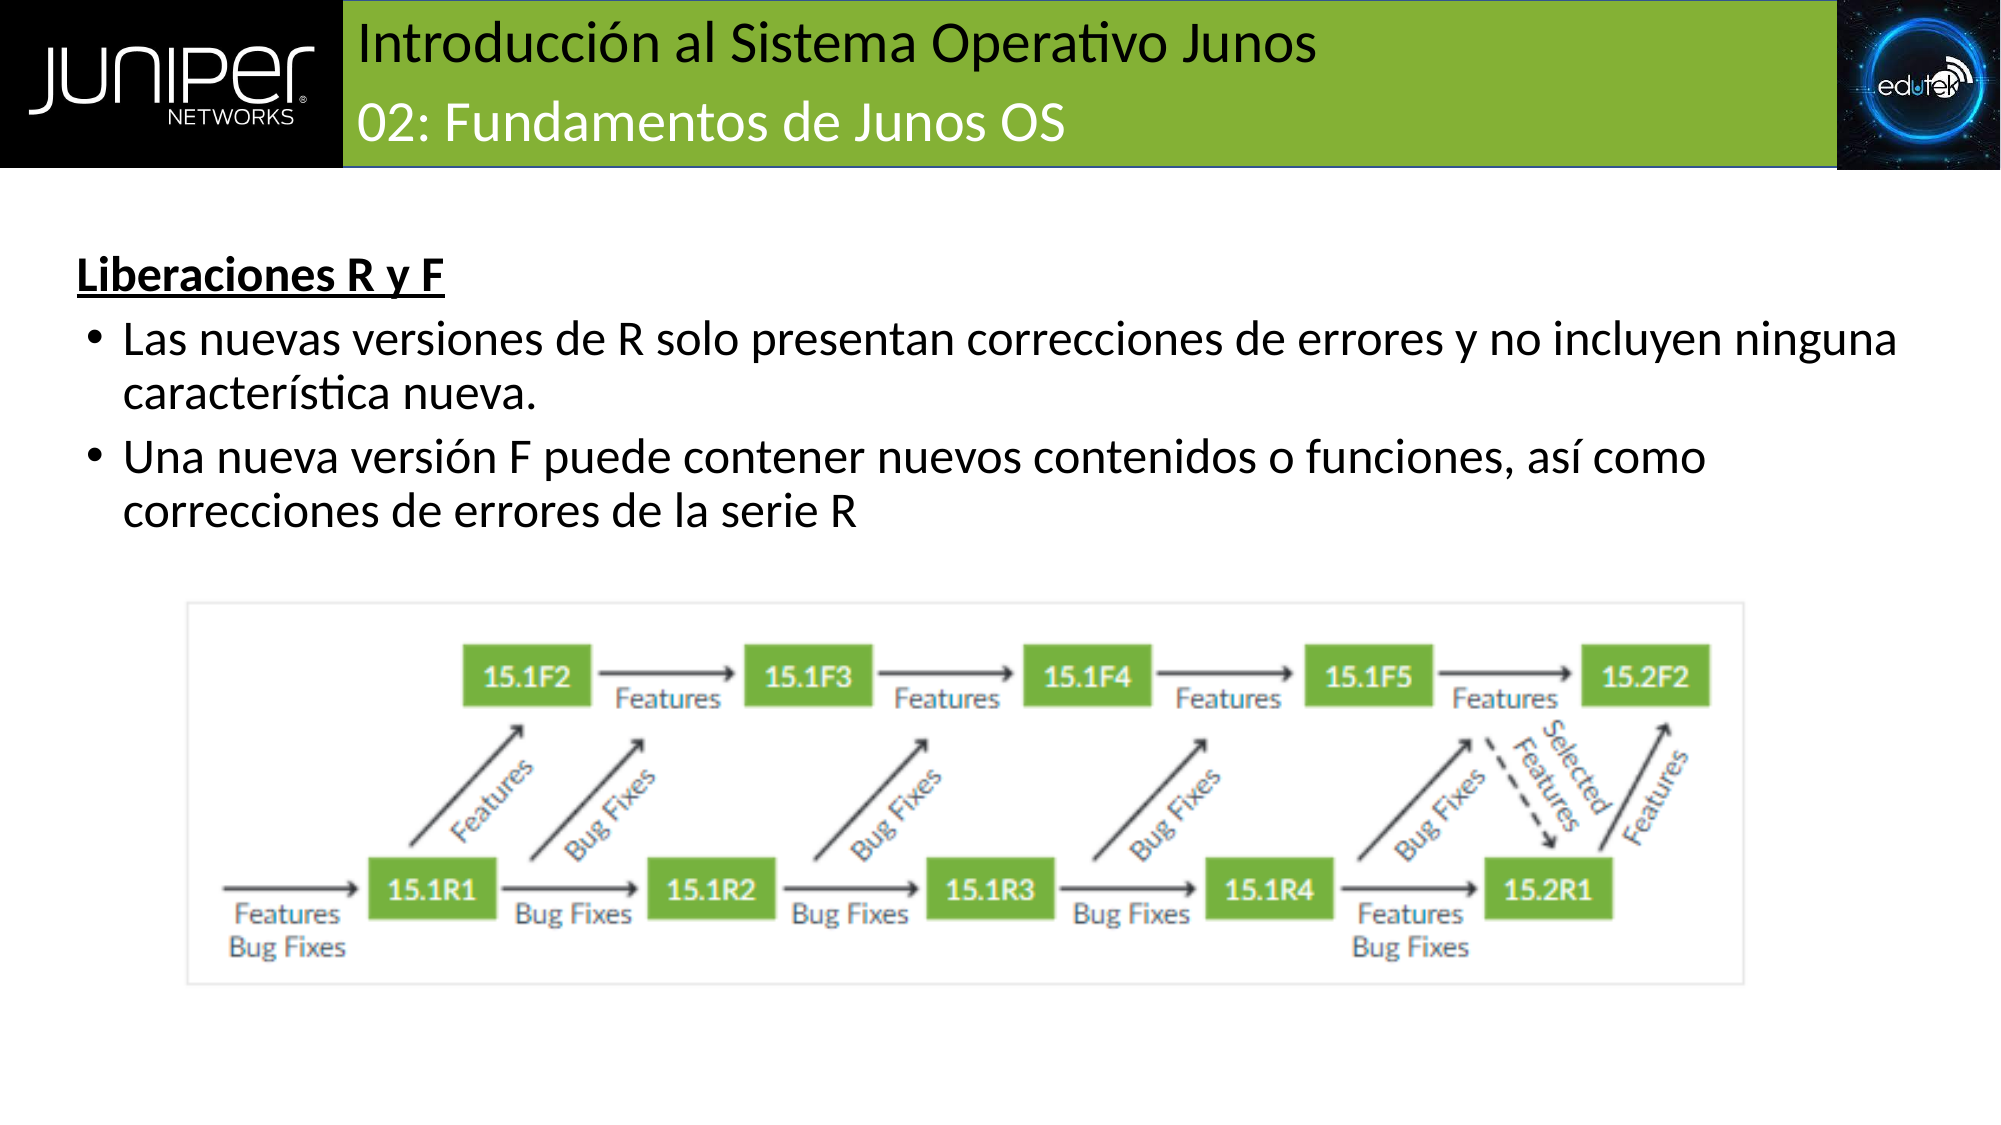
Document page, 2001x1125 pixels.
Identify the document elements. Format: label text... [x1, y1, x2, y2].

list 02: Fundamentos de Junos OS [342, 83, 1606, 168]
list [179, 593, 1762, 993]
picture [1837, 0, 2001, 170]
list Liberaciones R y F Las nuevas versiones de R solo presentan correcciones de errores y no incluyen ninguna característica nueva. Una nueva versión F puede contener nuevos contenidos o funciones, así como correcciones de errores de la serie R [61, 240, 1923, 701]
title Introducción al Sistema Operativo Junos [342, 3, 2000, 84]
picture [0, 0, 343, 168]
